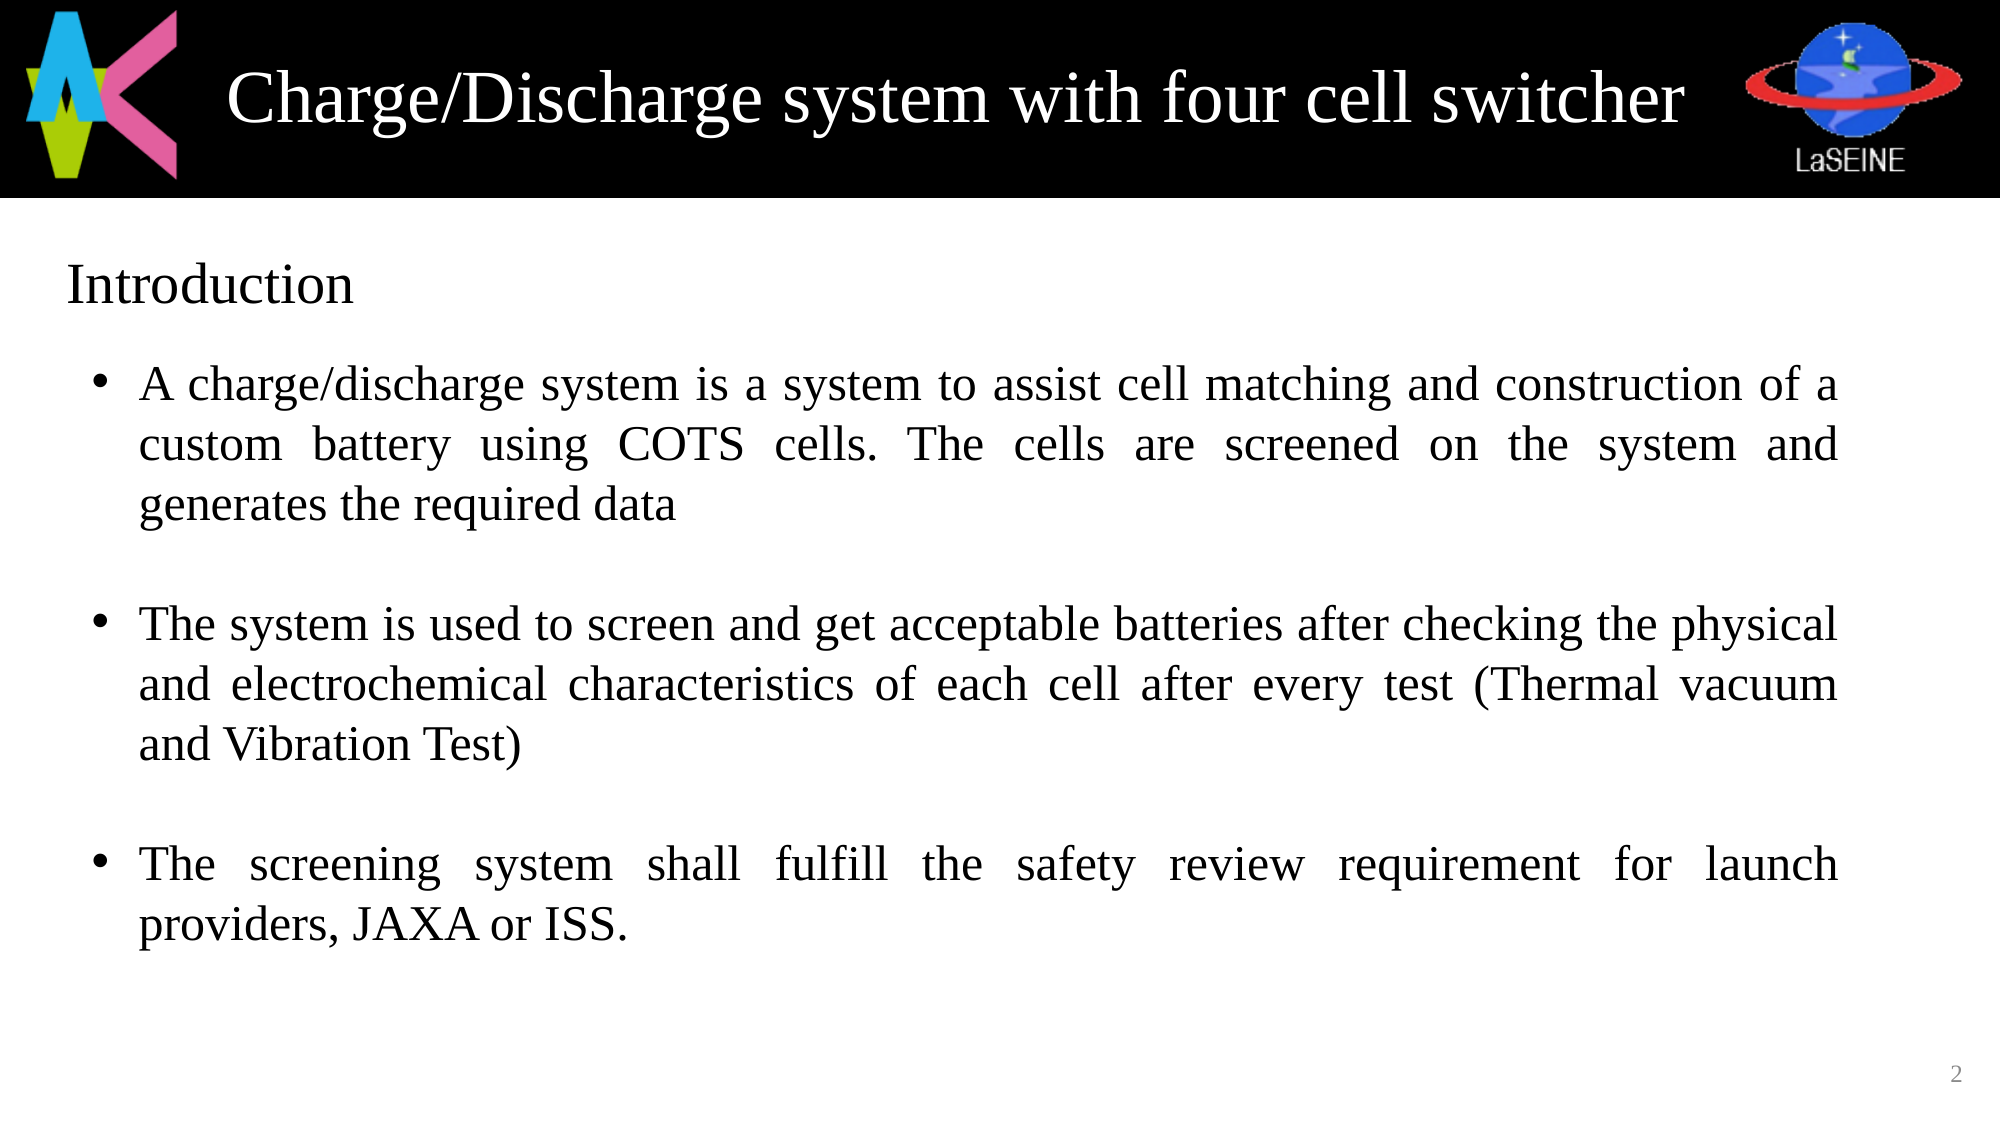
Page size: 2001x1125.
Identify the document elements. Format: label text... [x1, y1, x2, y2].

picture [1736, 11, 1973, 190]
text_box [0, 0, 211, 198]
title Charge/Discharge system with four cell switcher [211, 0, 1789, 198]
text_box [1789, 0, 2000, 198]
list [26, 10, 185, 188]
text_box Introduction [51, 238, 371, 323]
text_box A charge/discharge system is a system to assist cell matching and construction of a custom battery using COTS cells. The cells are screened on the system and generates the required data The system is used to screen and get acceptable batteries after checking the physical and electrochemical characteristics of each cell after every test (Thermal vacuum and Vibration Test) The screening system shall fulfill the safety review requirement for launch providers, JAXA or ISS. [76, 343, 1855, 958]
slide_number 2 [1527, 1042, 1978, 1103]
